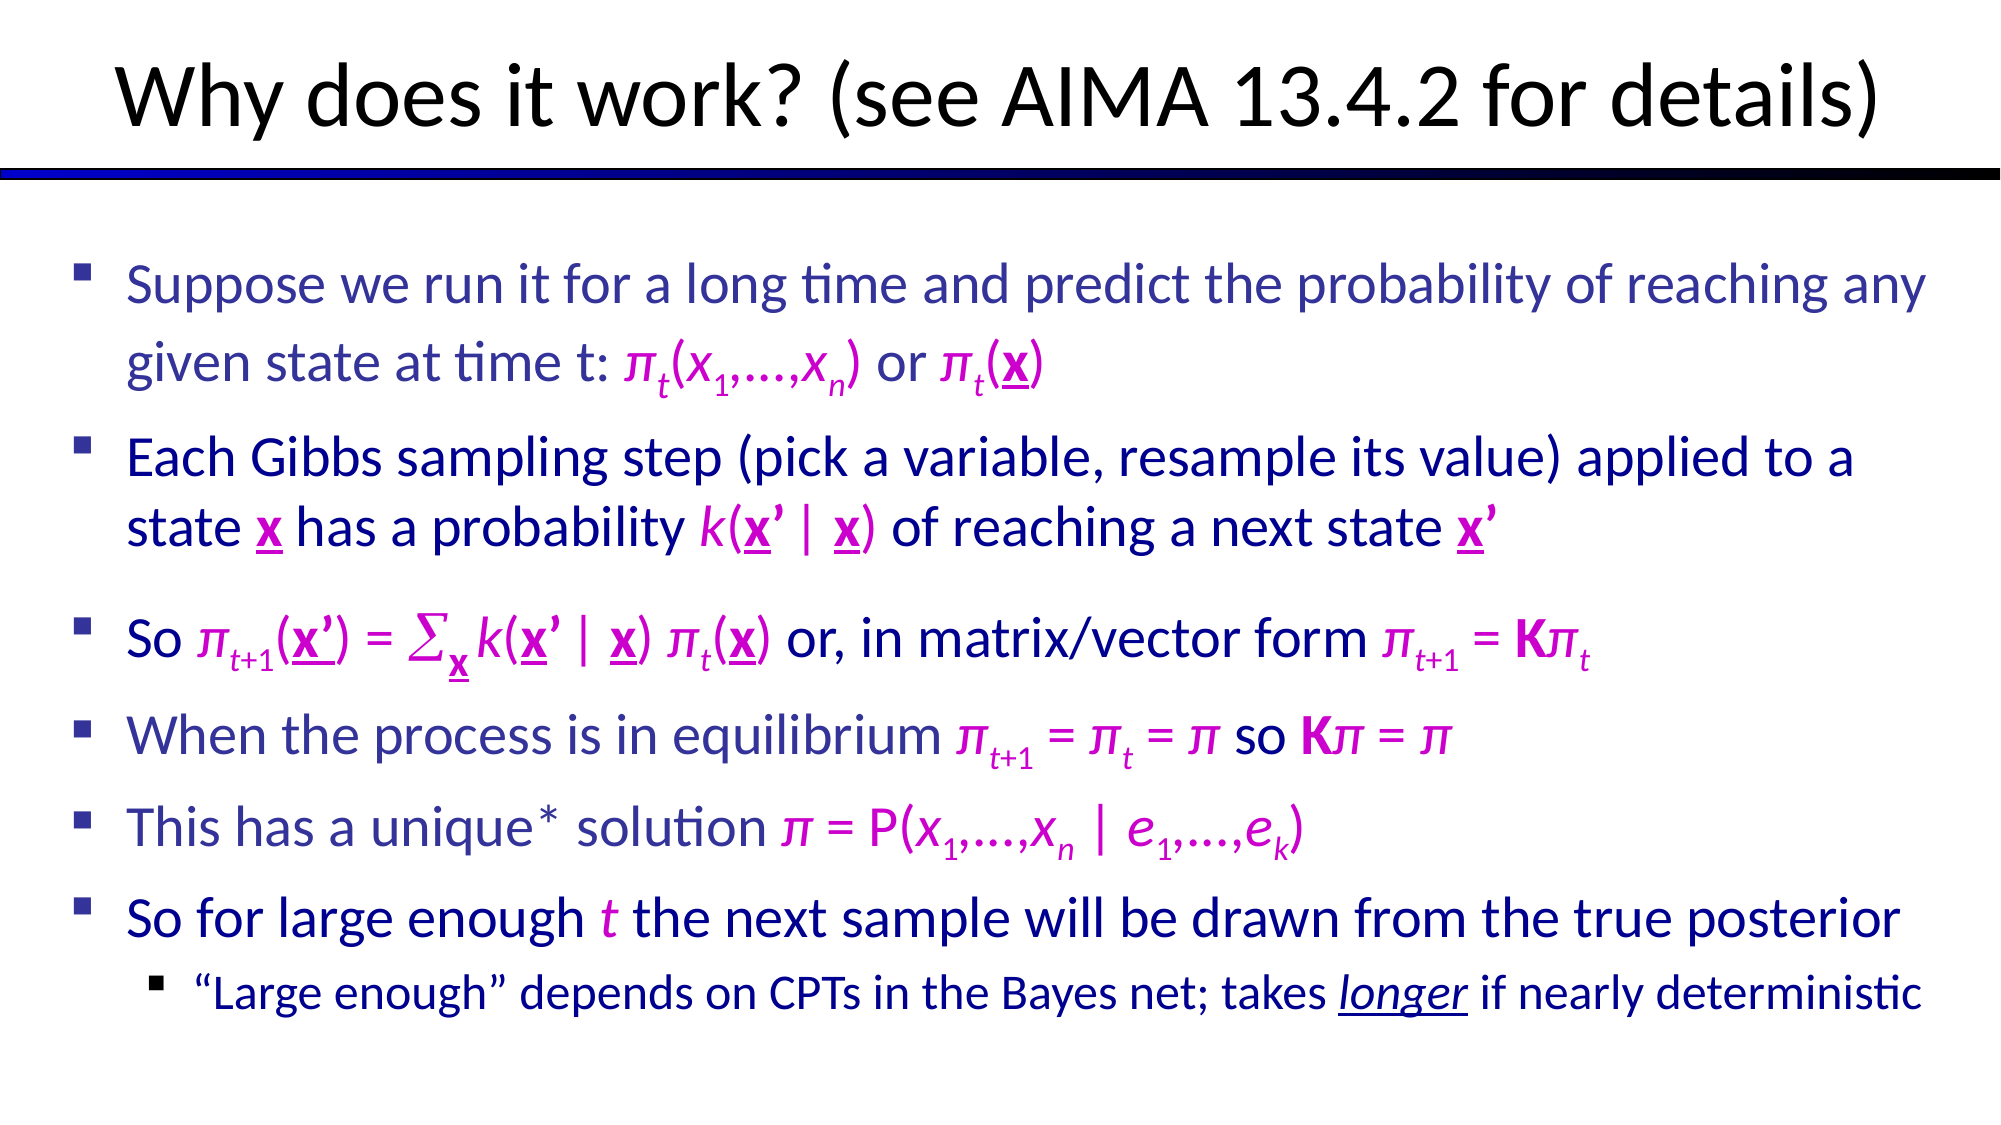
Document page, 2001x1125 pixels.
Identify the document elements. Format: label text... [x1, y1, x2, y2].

title Why does it work? (see AIMA 13.4.2 for details) [0, 0, 2000, 184]
list Suppose we run it for a long time and predict the probability of reaching any given state at time t: πt(x1,...,xn) or πt(x) Each Gibbs sampling step (pick a variable, resample its value) applied to a state x has a probability k(x’ | x) of reaching a next state x’ So πt+1(x’) = x k(x’ | x) πt(x) or, in matrix/vector form πt+1 = Kπt When the process is in equilibrium πt+1 = πt = π so Kπ = π This has a unique* solution π = P(x1,...,xn | e1,...,ek) So for large enough t the next sample will be drawn from the true posterior “Large enough” depends on CPTs in the Bayes net; takes longer if nearly deterministic [54, 237, 1954, 1014]
